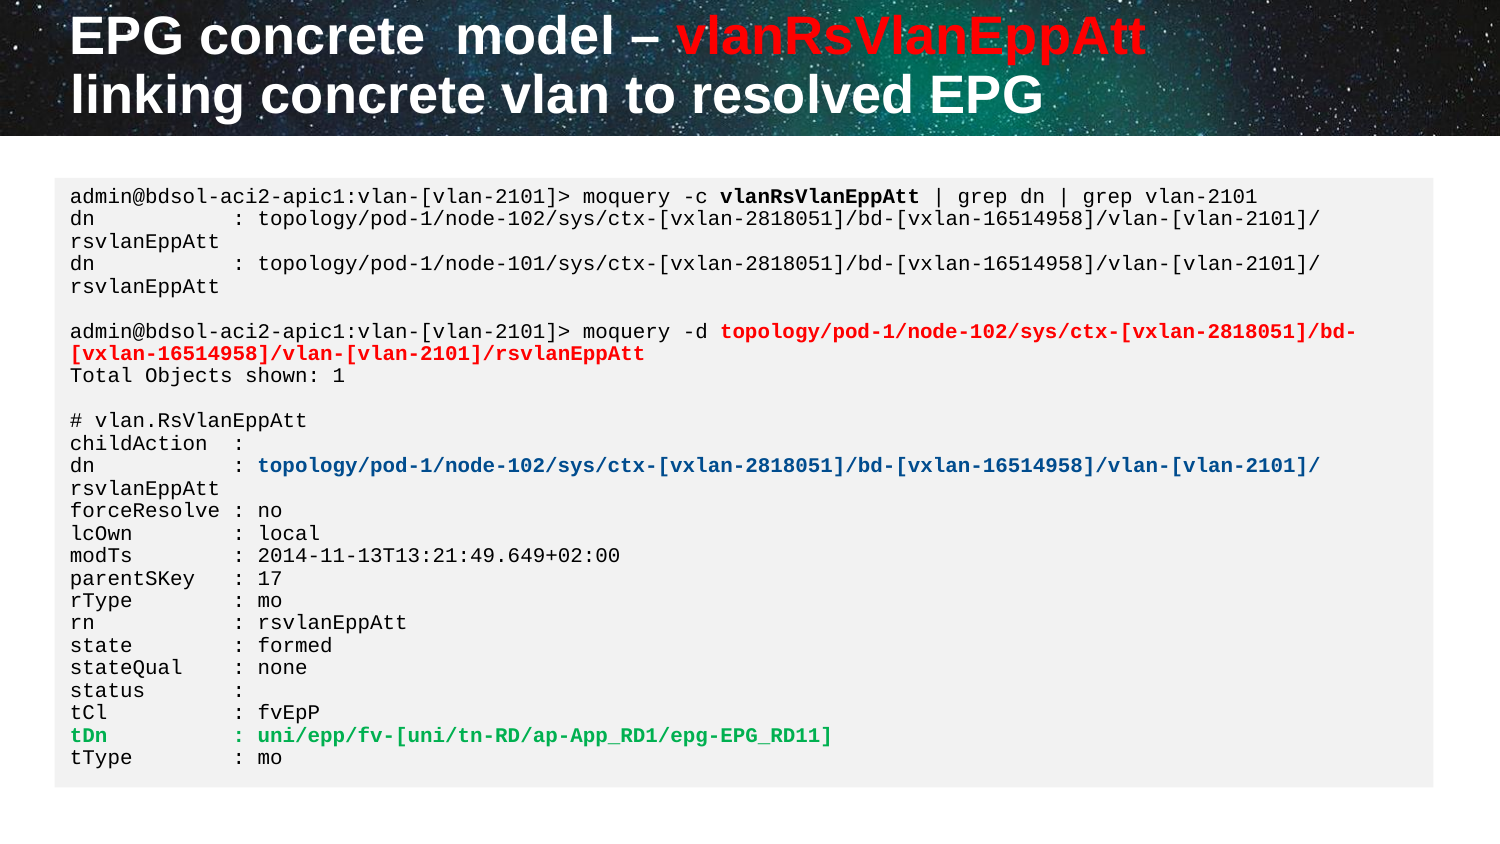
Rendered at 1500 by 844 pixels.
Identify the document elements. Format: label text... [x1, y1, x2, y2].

picture [0, 0, 1500, 136]
list admin@bdsol-aci2-apic1:vlan-[vlan-2101]> moquery -c vlanRsVlanEppAtt | grep dn | grep vlan-2101 dn : topology/pod-1/node-102/sys/ctx-[vxlan-2818051]/bd-[vxlan-16514958]/vlan-[vlan-2101]/rsvlanEppAtt dn : topology/pod-1/node-101/sys/ctx-[vxlan-2818051]/bd-[vxlan-16514958]/vlan-[vlan-2101]/rsvlanEppAtt admin@bdsol-aci2-apic1:vlan-[vlan-2101]> moquery -d topology/pod-1/node-102/sys/ctx-[vxlan-2818051]/bd-[vxlan-16514958]/vlan-[vlan-2101]/rsvlanEppAtt Total Objects shown: 1 # vlan.RsVlanEppAtt childAction : dn : topology/pod-1/node-102/sys/ctx-[vxlan-2818051]/bd-[vxlan-16514958]/vlan-[vlan-2101]/rsvlanEppAtt forceResolve : no lcOwn : local modTs : 2014-11-13T13:21:49.649+02:00 parentSKey : 17 rType : mo rn : rsvlanEppAtt state : formed stateQual : none status : tCl : fvEpP tDn : uni/epp/fv-[uni/tn-RD/ap-App_RD1/epg-EPG_RD11] tType : mo [54, 177, 1434, 788]
title EPG concrete model – vlanRsVlanEppAtt linking concrete vlan to resolved EPG [54, 6, 1435, 133]
